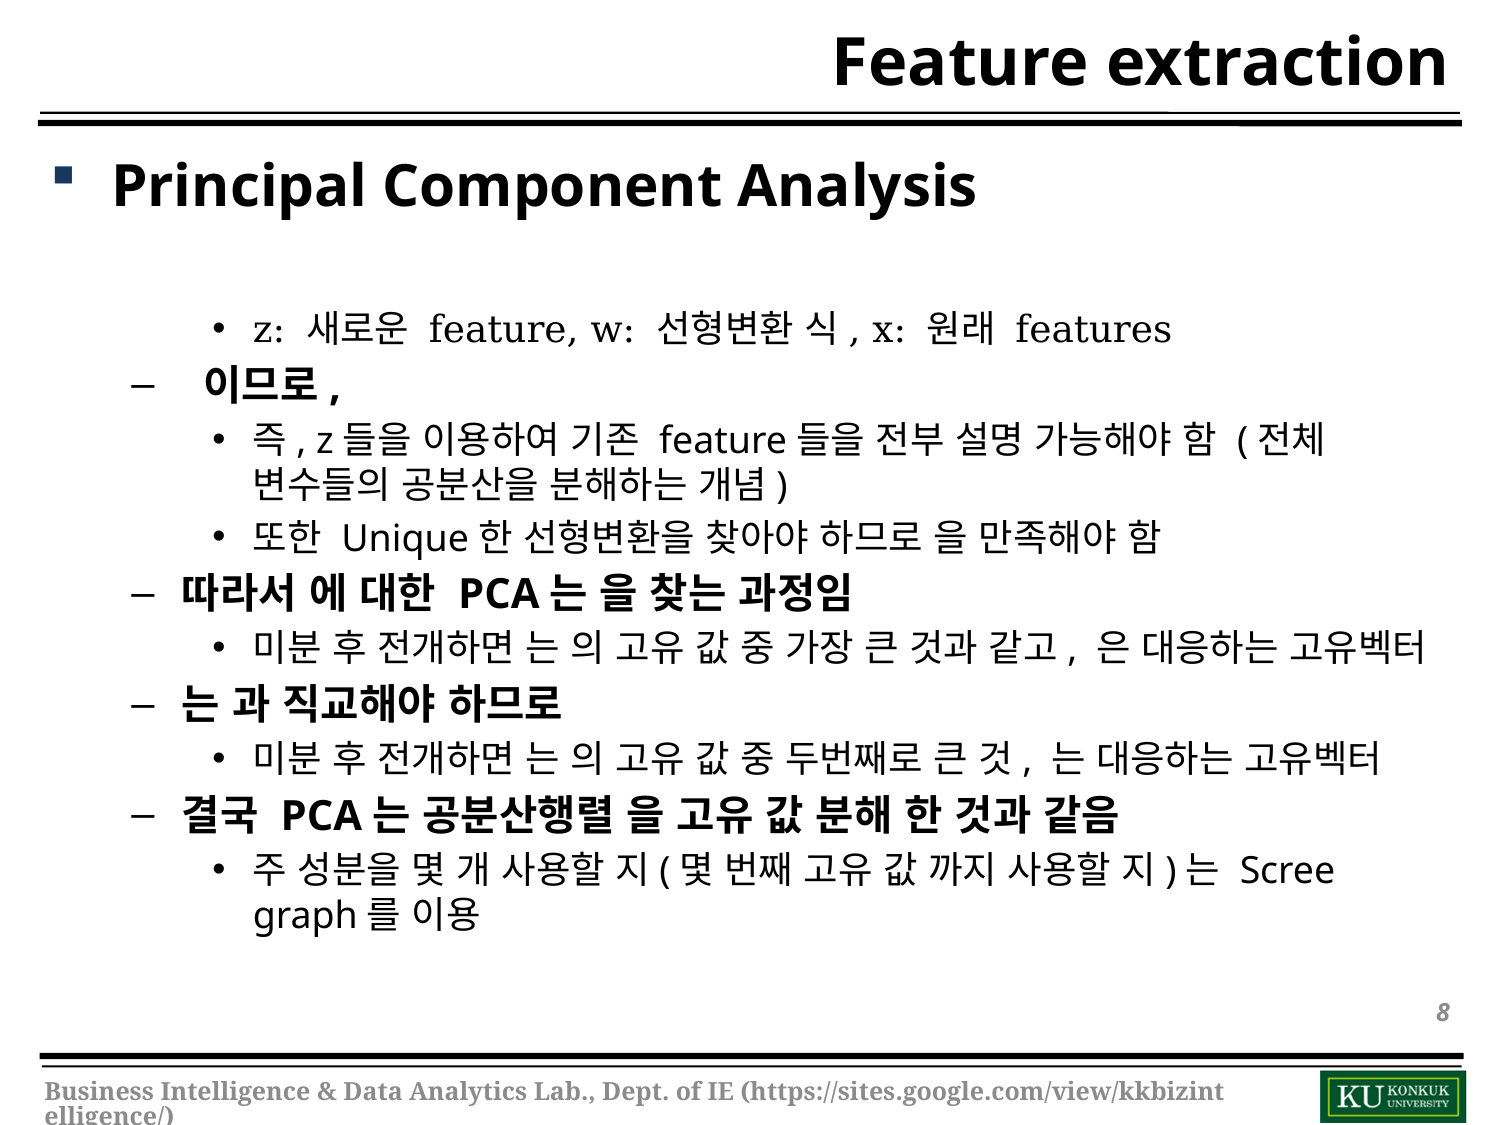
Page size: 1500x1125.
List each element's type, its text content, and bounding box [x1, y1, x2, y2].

picture [1320, 1068, 1467, 1123]
footer Business Intelligence & Data Analytics Lab., Dept. of IE (https://sites.google.com/view/kkbizintelligence/) [29, 1062, 1247, 1123]
title Feature extraction [35, 11, 1465, 106]
slide_number 8 [1349, 983, 1465, 1043]
